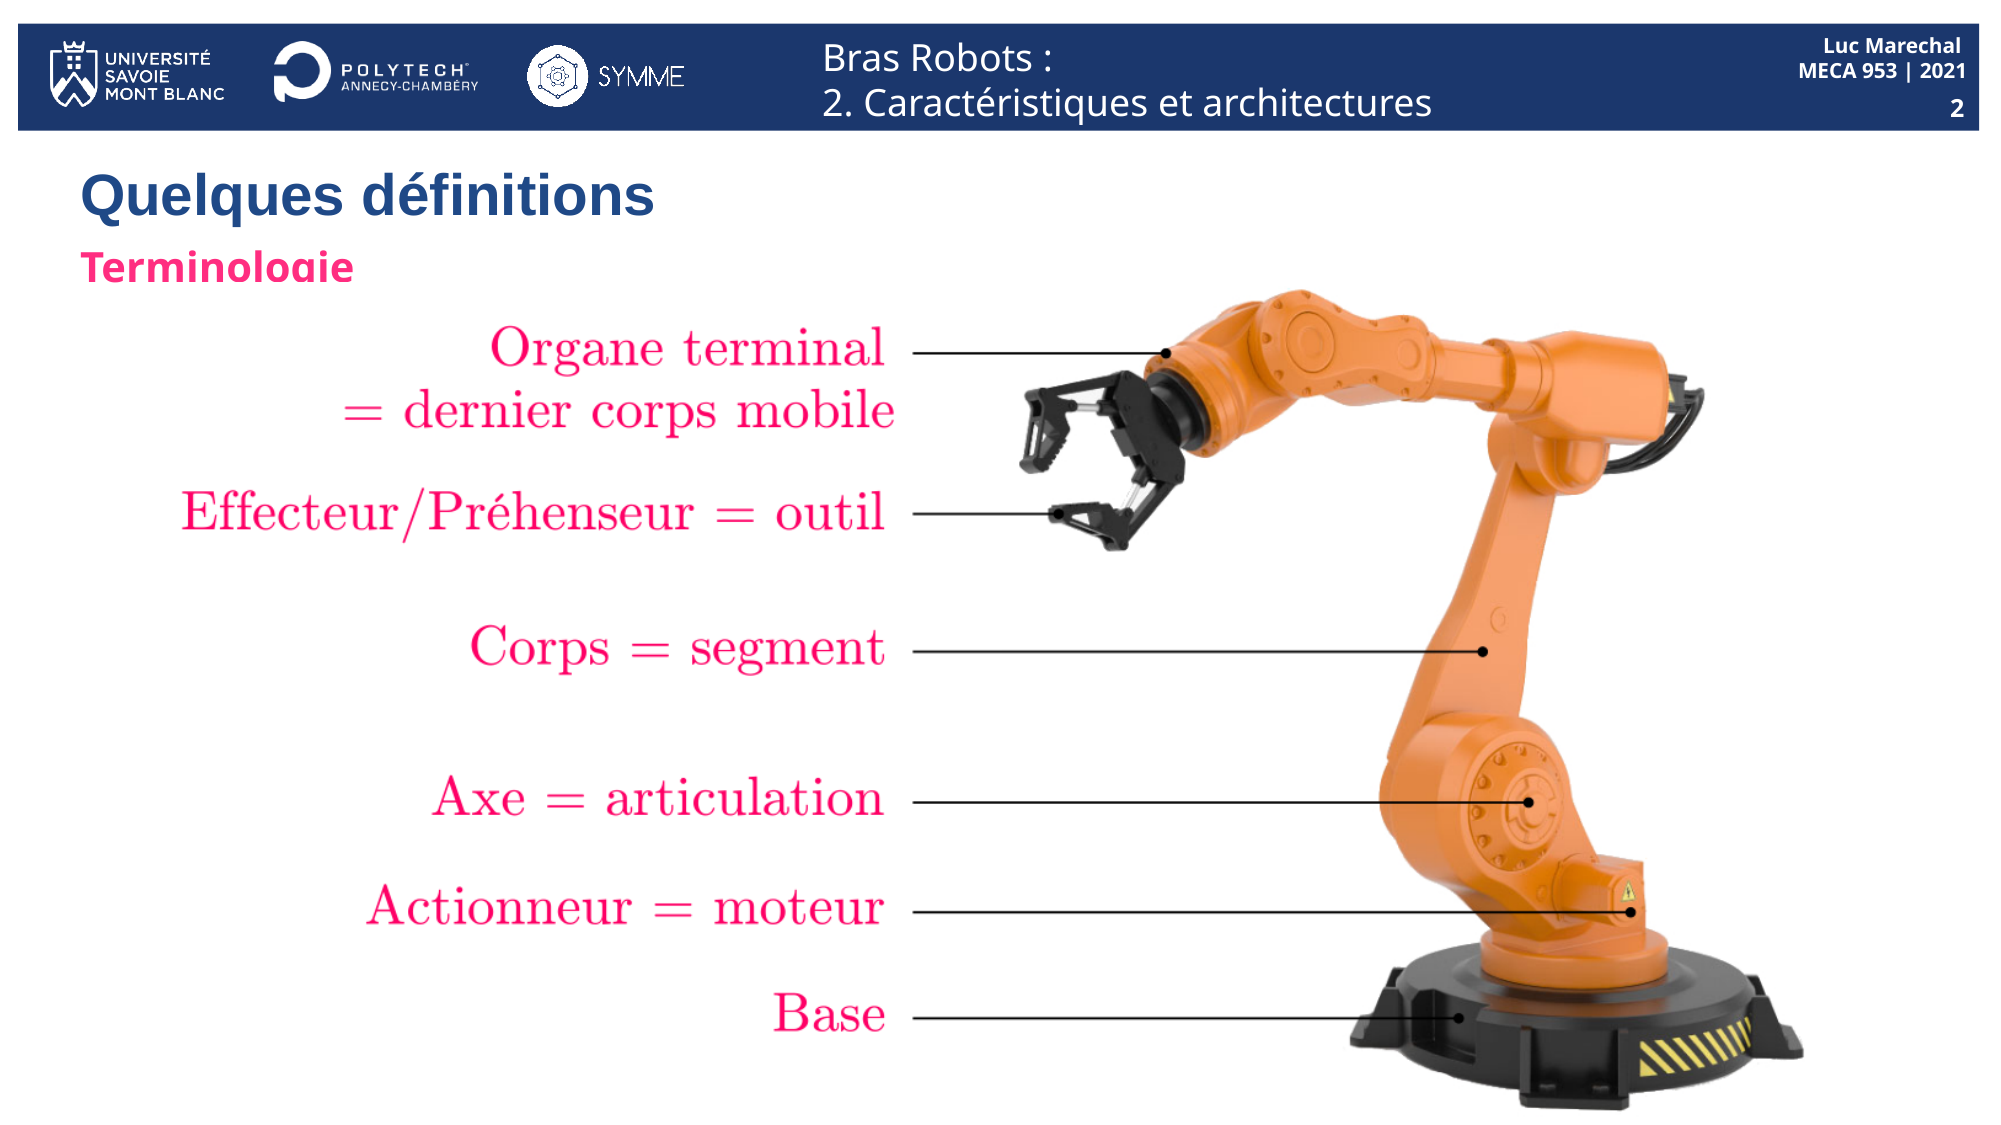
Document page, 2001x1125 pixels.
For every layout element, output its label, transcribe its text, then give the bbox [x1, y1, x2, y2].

slide_number 2 [1804, 79, 1980, 140]
picture [166, 282, 1825, 1119]
picture [527, 45, 684, 107]
text_box Terminologie [65, 238, 543, 317]
picture [274, 41, 478, 102]
picture [50, 41, 224, 107]
title Quelques définitions [65, 154, 1791, 239]
